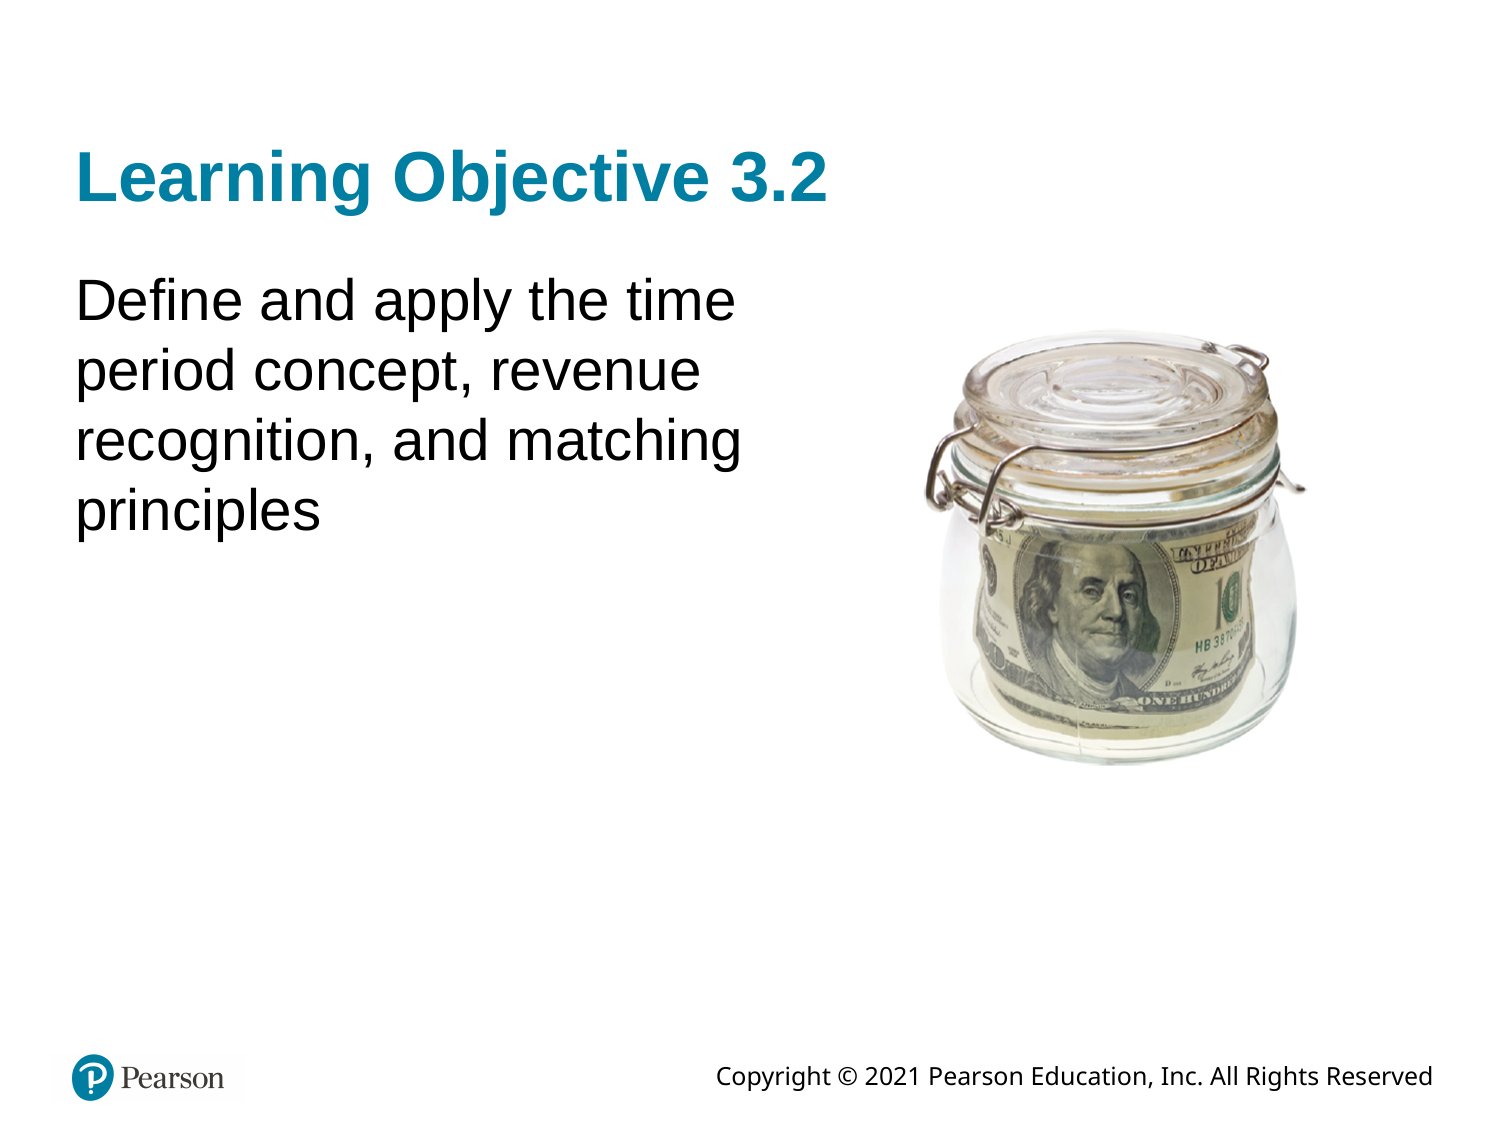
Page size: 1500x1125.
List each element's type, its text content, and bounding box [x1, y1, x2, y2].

list Define and apply the time period concept, revenue recognition, and matching principles [75, 262, 775, 575]
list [874, 318, 1349, 800]
title Learning Objective 3.2 [75, 35, 1425, 216]
picture [51, 1053, 245, 1102]
